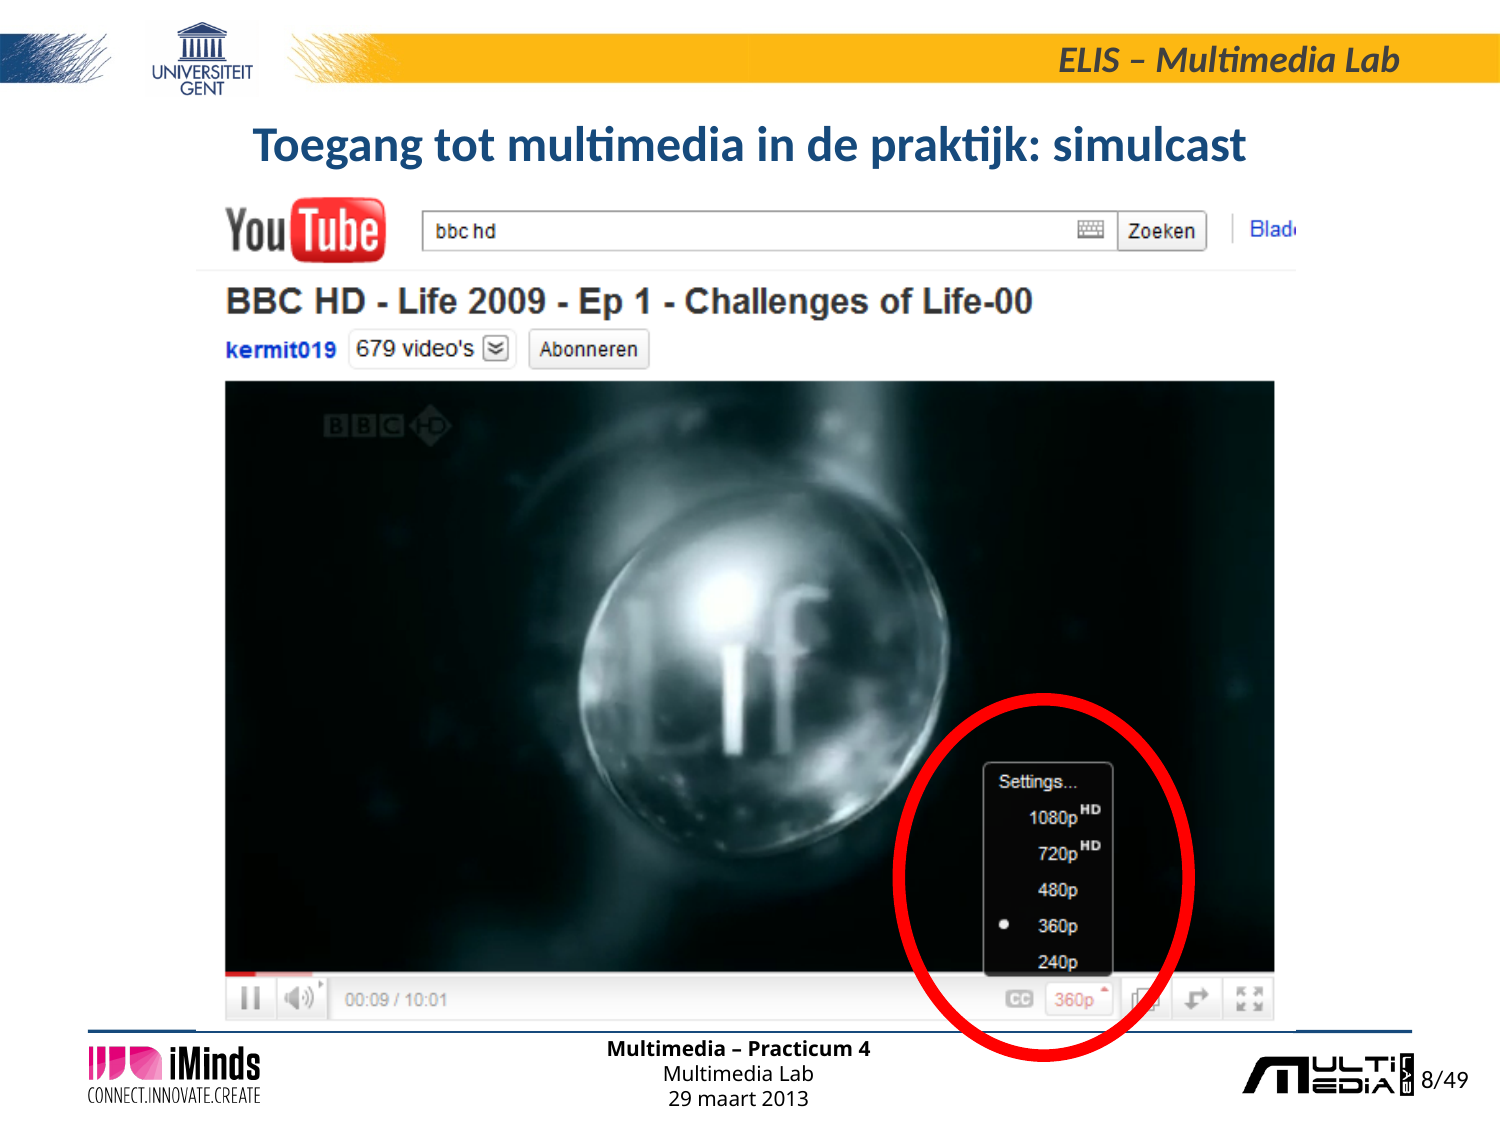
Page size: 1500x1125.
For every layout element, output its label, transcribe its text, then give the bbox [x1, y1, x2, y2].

text_box [978, 1039, 1109, 1058]
picture [1242, 1053, 1414, 1096]
picture [195, 191, 1296, 1031]
title Toegang tot multimedia in de praktijk: simulcast [81, 87, 1419, 197]
picture [88, 1046, 260, 1103]
picture [0, 20, 1500, 122]
